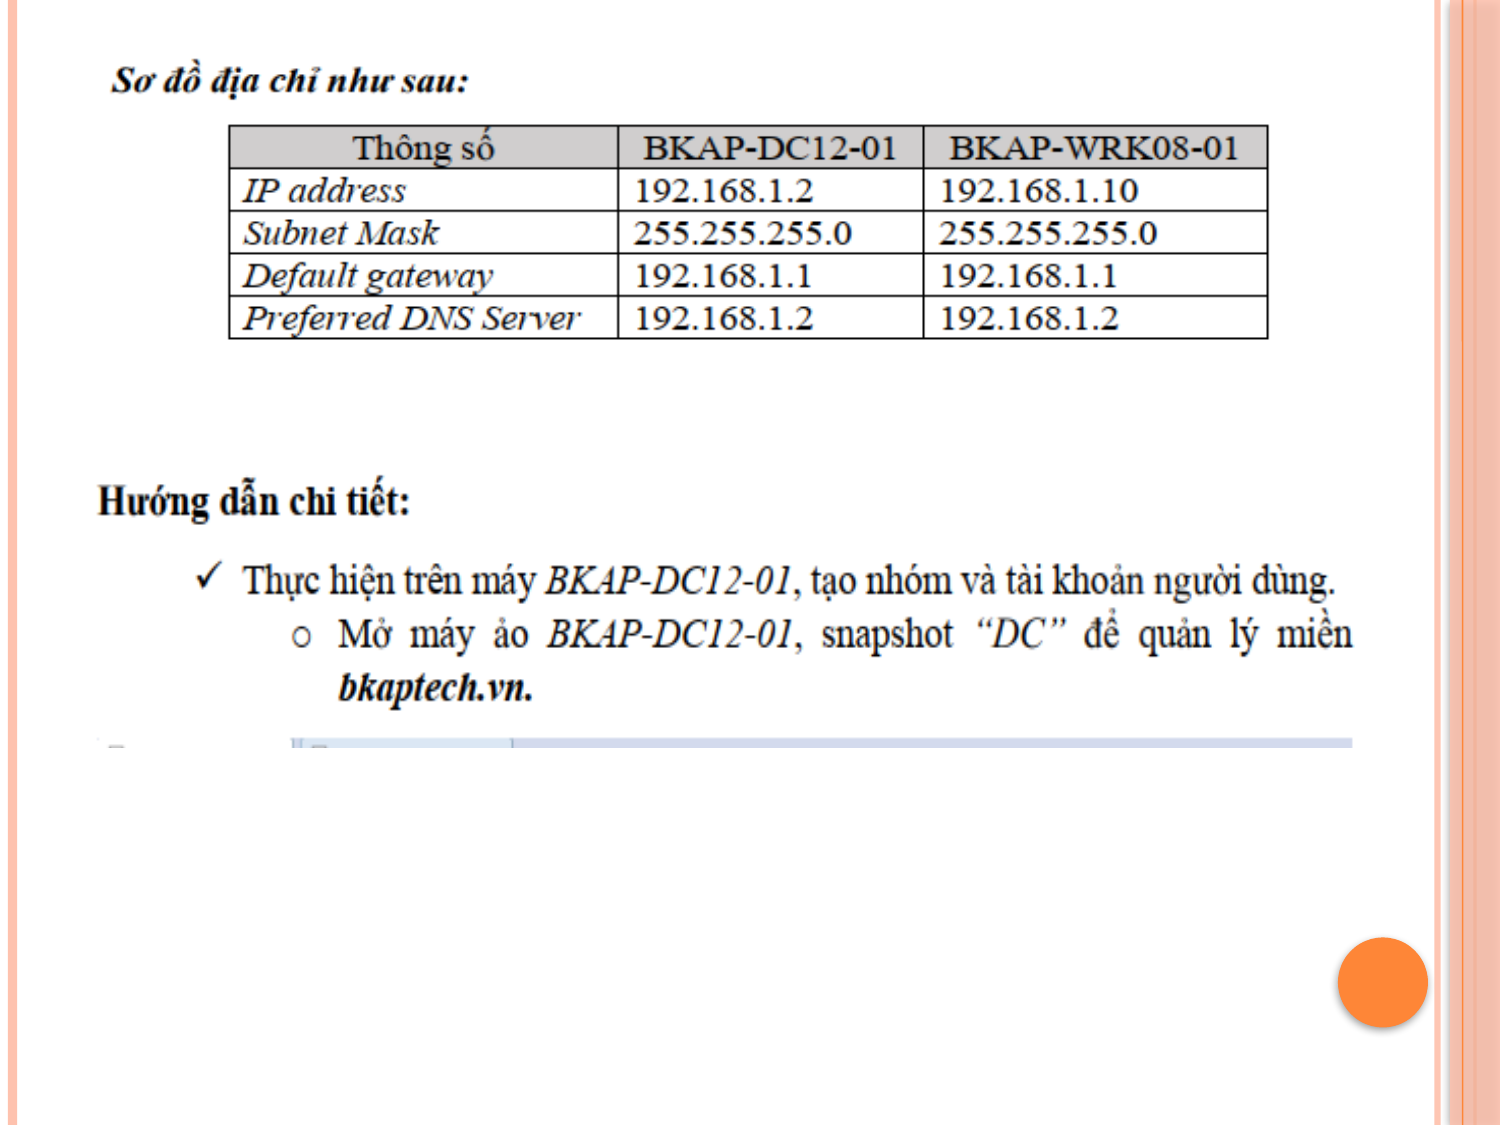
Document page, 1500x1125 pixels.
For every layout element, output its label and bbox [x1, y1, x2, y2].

picture [73, 463, 1405, 749]
picture [97, 44, 1299, 390]
